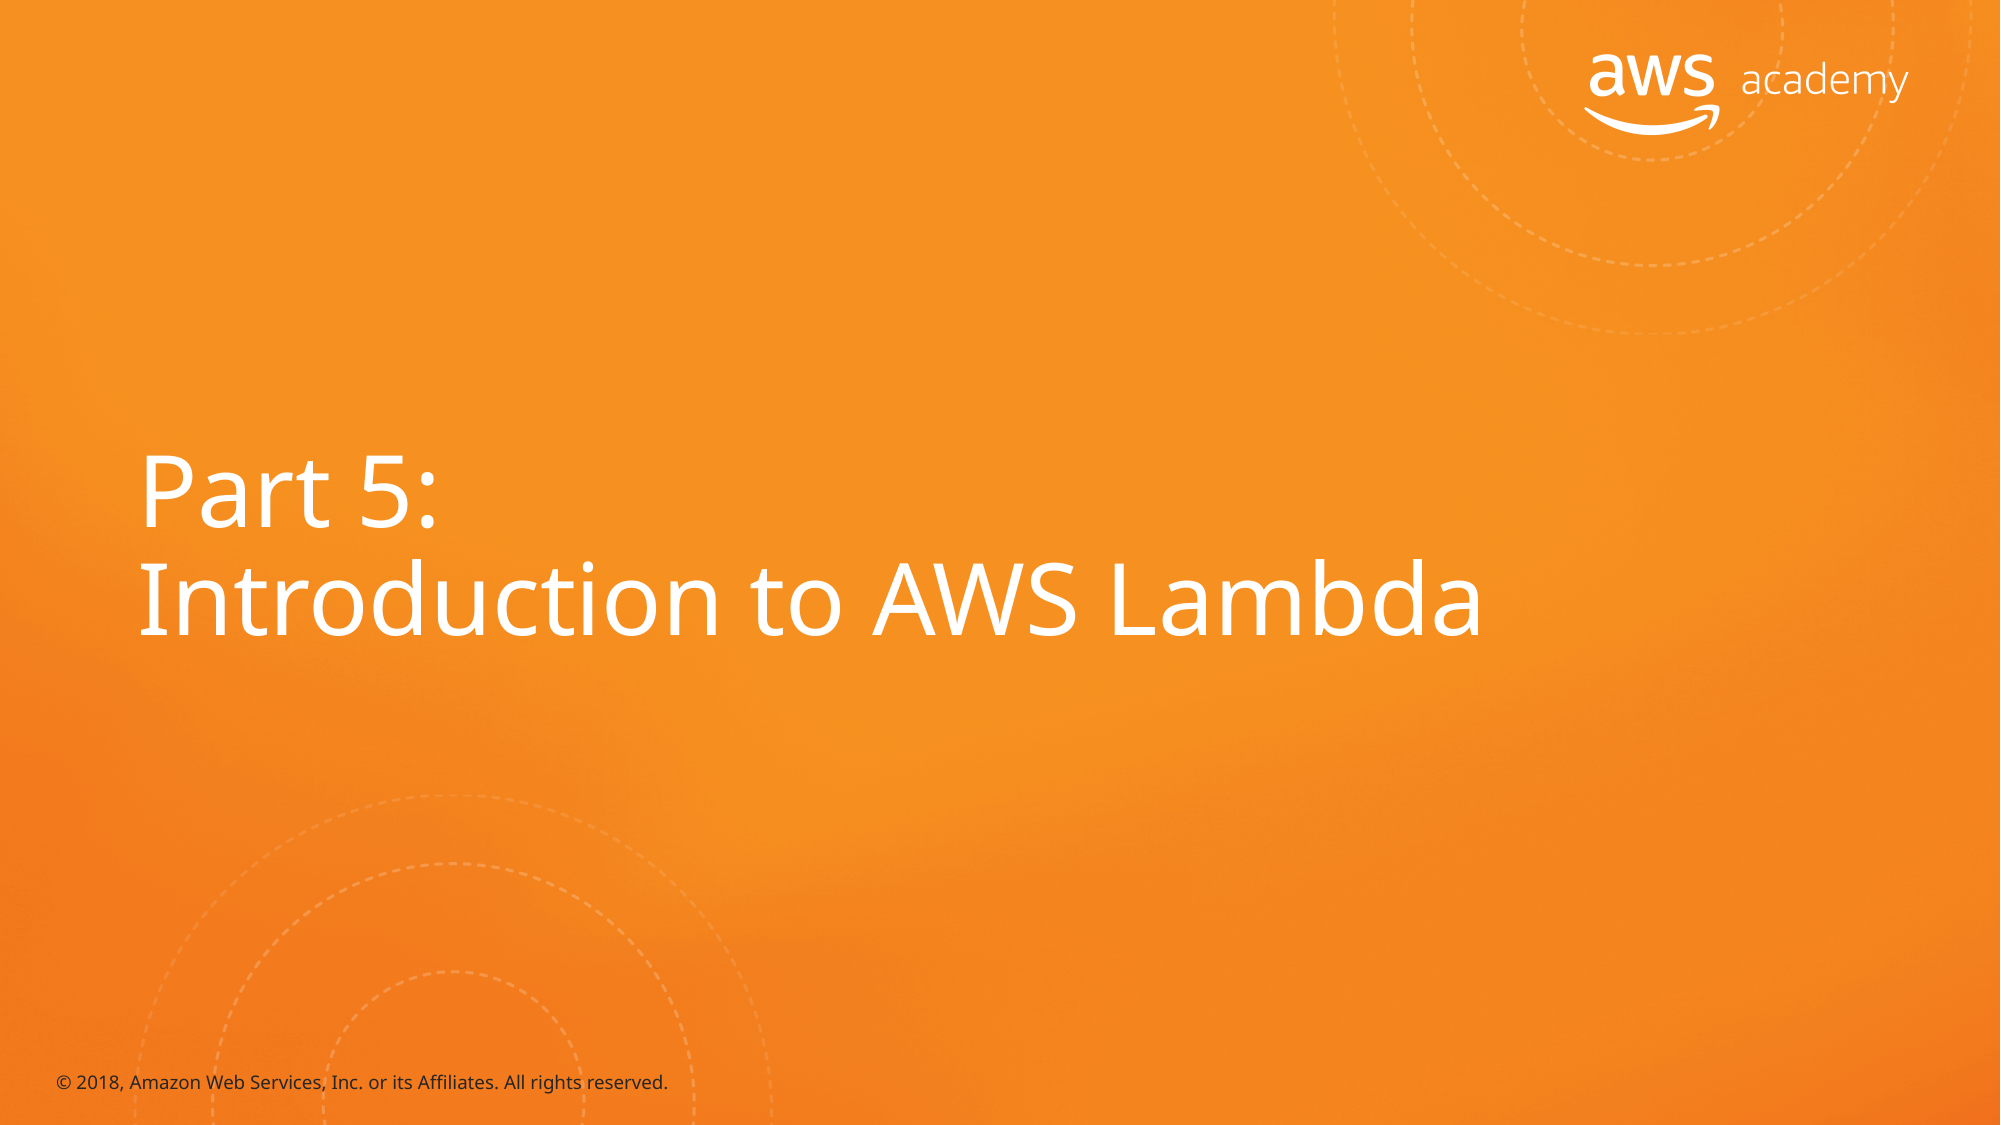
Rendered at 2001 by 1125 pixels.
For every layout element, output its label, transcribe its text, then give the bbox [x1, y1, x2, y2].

picture [0, 0, 2000, 1125]
title Part 5: Introduction to AWS Lambda [122, 481, 1865, 617]
